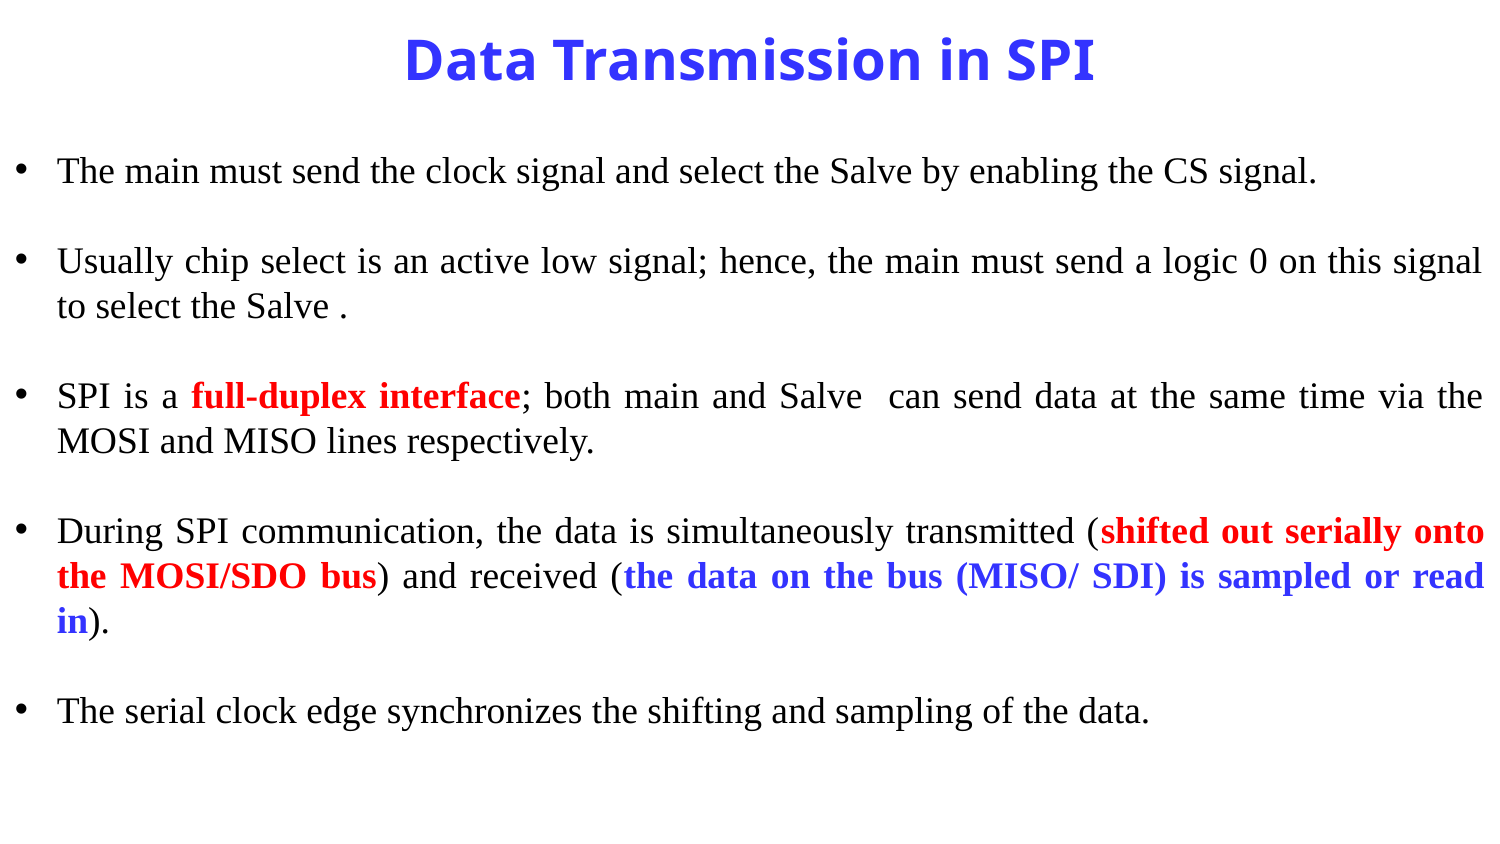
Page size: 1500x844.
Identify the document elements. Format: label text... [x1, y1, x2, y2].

text_box Data Transmission in SPI [0, 16, 1500, 99]
text_box The main must send the clock signal and select the Salve by enabling the CS signal. Usually chip select is an active low signal; hence, the main must send a logic 0 on this signal to select the Salve . SPI is a full-duplex interface; both main and Salve can send data at the same time via the MOSI and MISO lines respectively. During SPI communication, the data is simultaneously transmitted (shifted out serially onto the MOSI/SDO bus) and received (the data on the bus (MISO/ SDI) is sampled or read in). The serial clock edge synchronizes the shifting and sampling of the data. [0, 138, 1500, 776]
